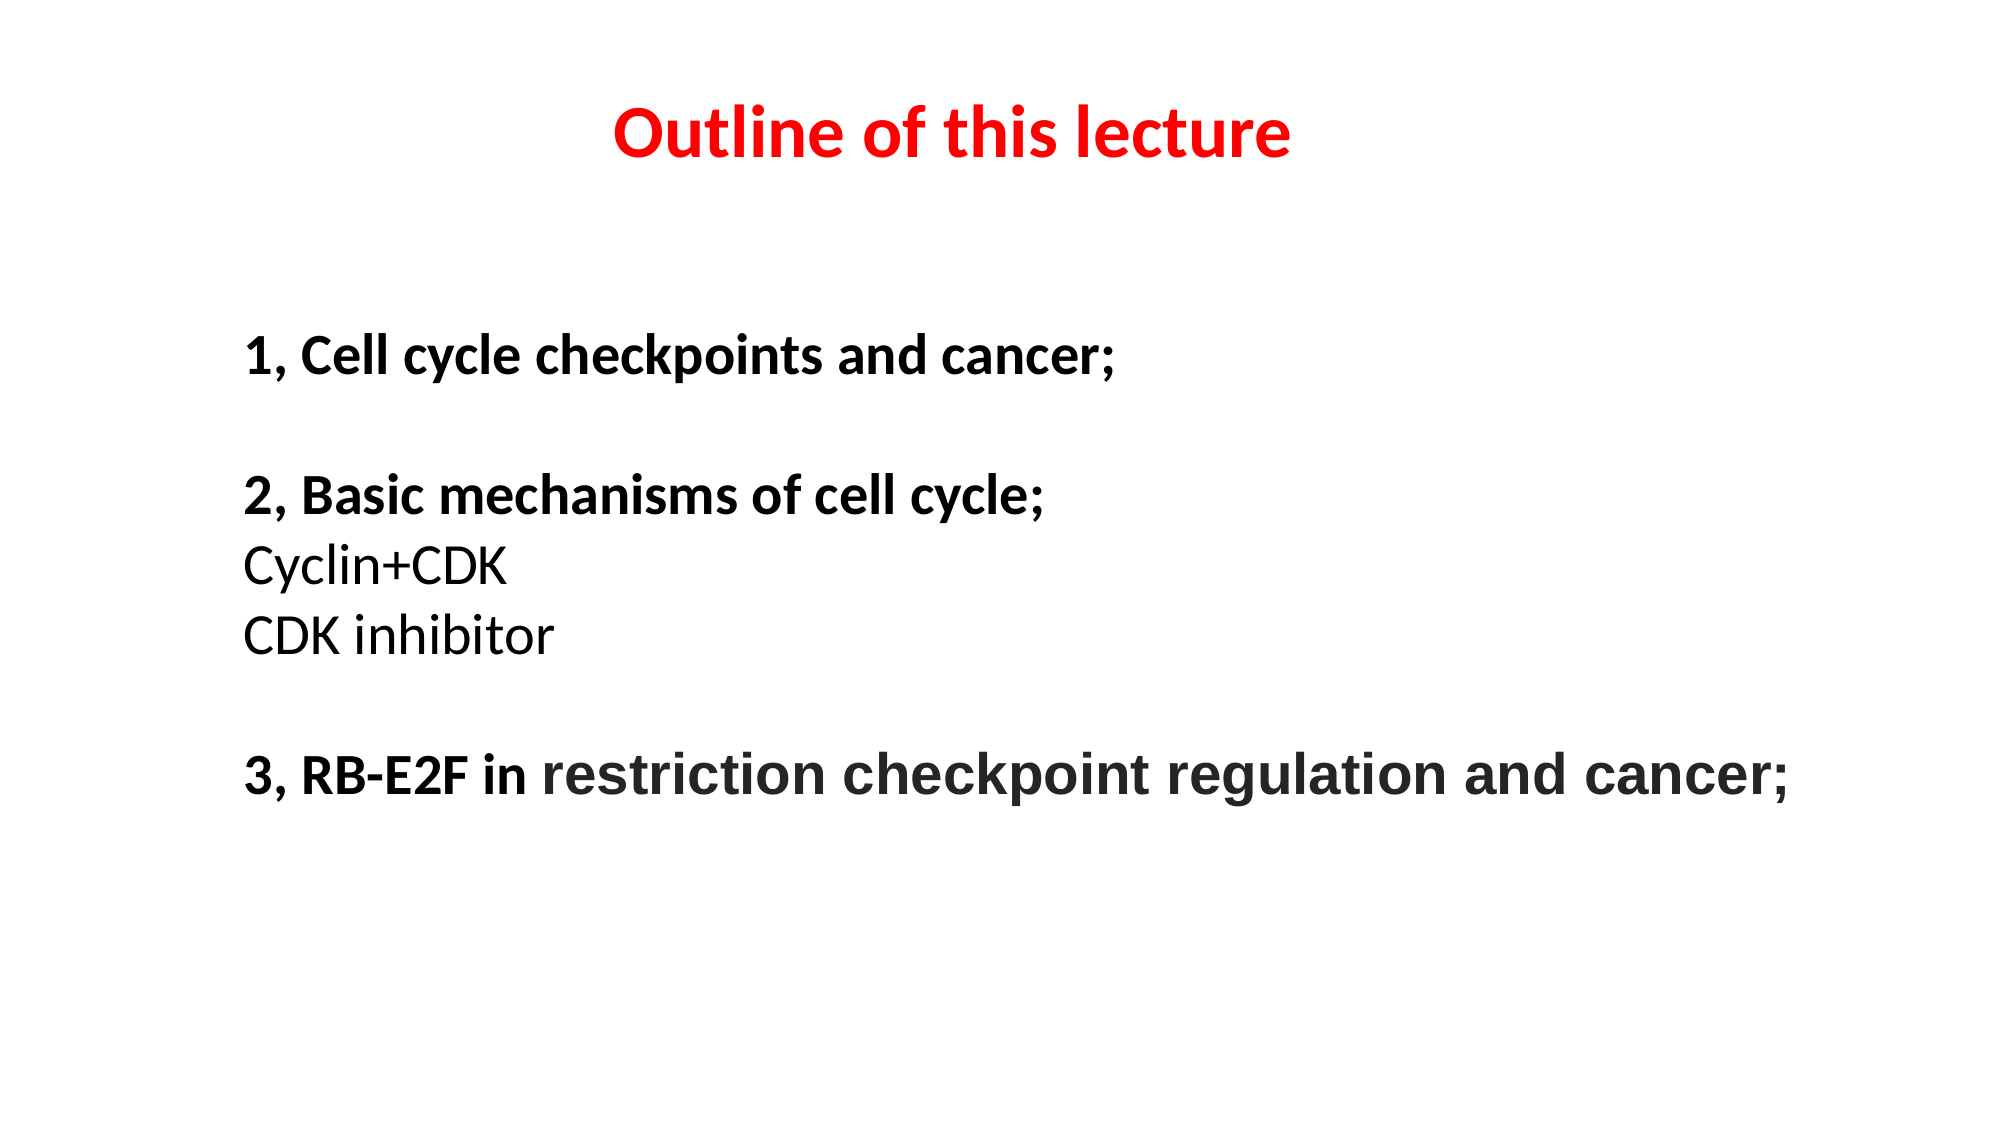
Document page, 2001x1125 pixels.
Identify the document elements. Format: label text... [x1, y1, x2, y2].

text_box Outline of this lecture [599, 74, 1309, 180]
text_box 1, Cell cycle checkpoints and cancer; 2, Basic mechanisms of cell cycle; Cyclin+CDK CDK inhibitor 3, RB-E2F in restriction checkpoint regulation and cancer; [229, 308, 1808, 884]
